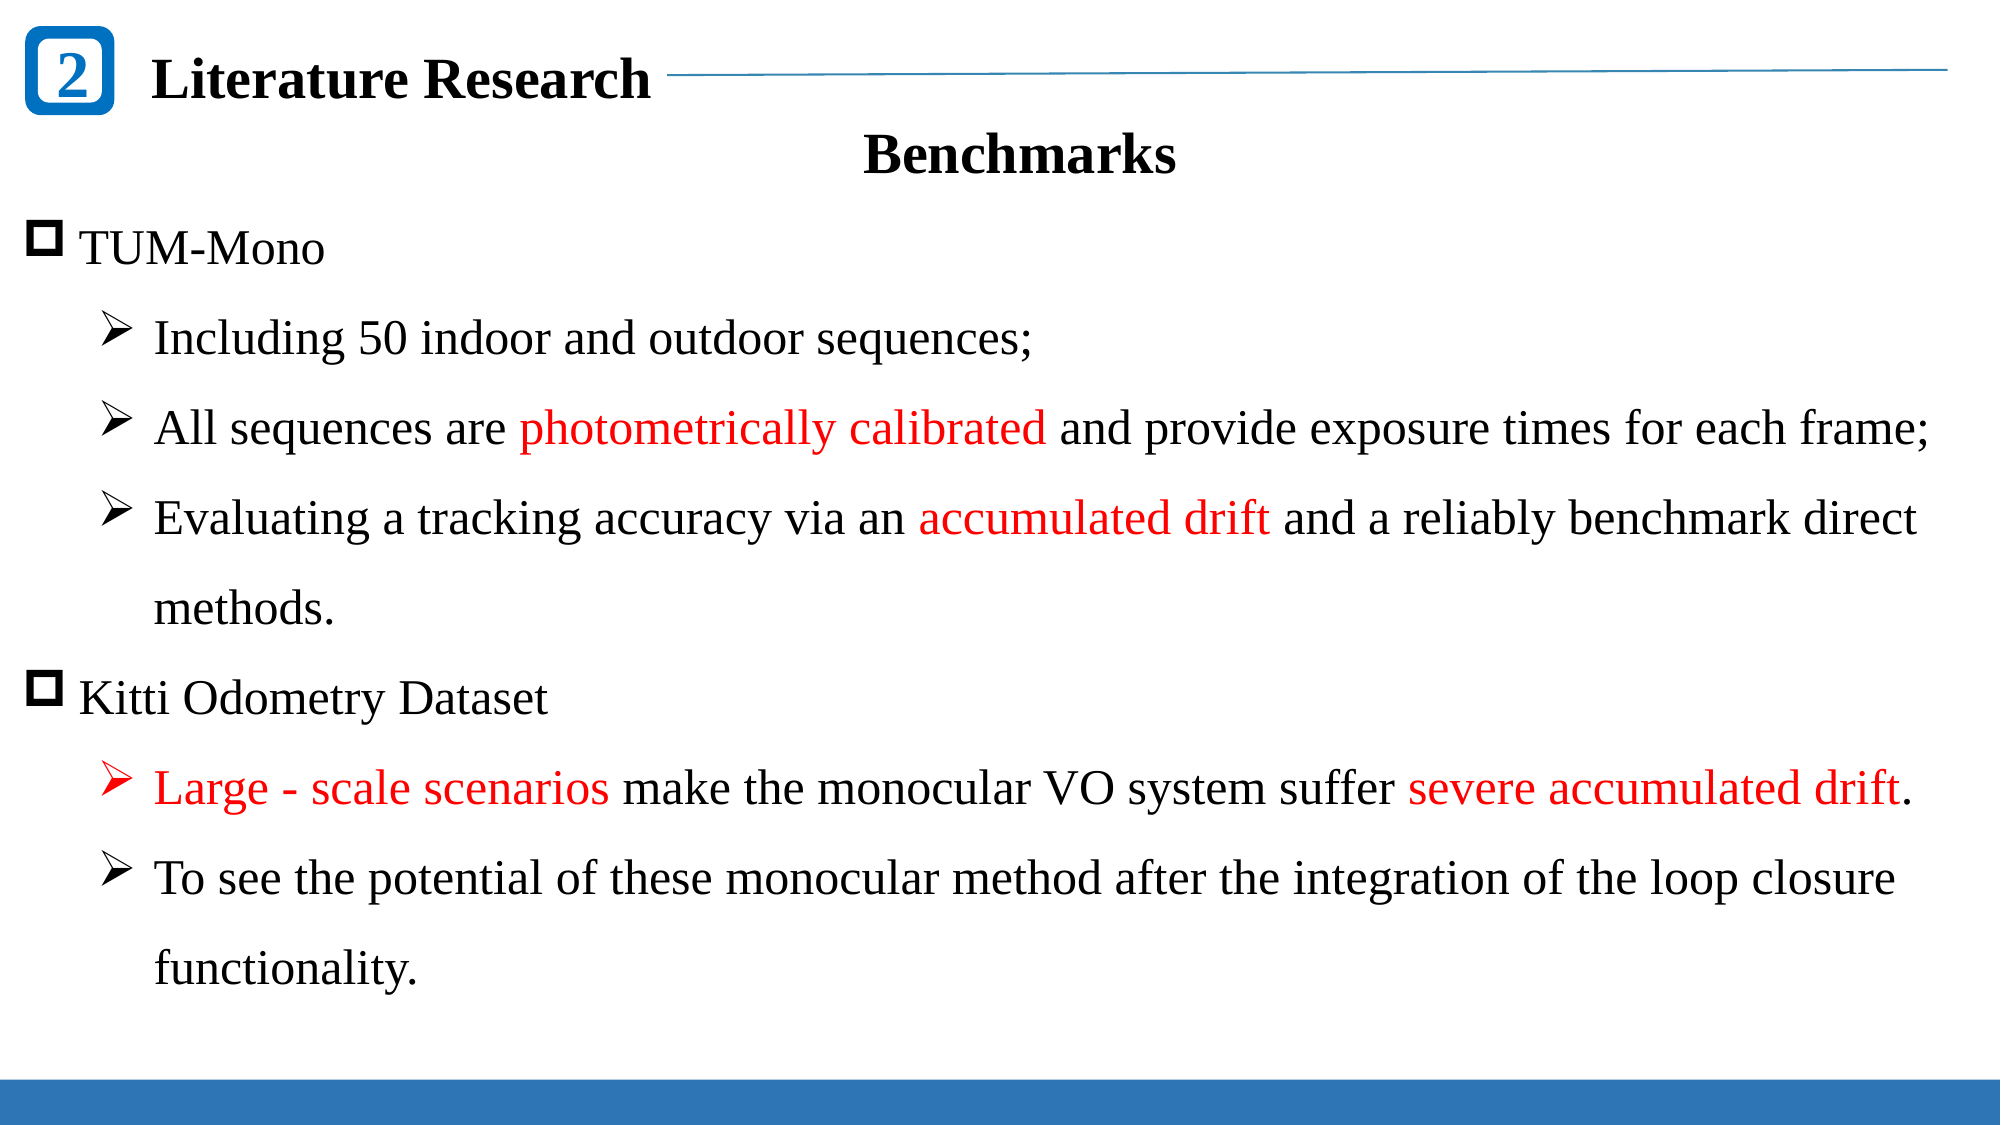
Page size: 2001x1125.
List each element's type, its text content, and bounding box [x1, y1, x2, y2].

text_box Benchmarks TUM-Mono Including 50 indoor and outdoor sequences; All sequences are photometrically calibrated and provide exposure times for each frame; Evaluating a tracking accuracy via an accumulated drift and a reliably benchmark direct methods. Kitti Odometry Dataset Large - scale scenarios make the monocular VO system suffer severe accumulated drift. To see the potential of these monocular method after the integration of the loop closure functionality. [7, 72, 2000, 1003]
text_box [26, 27, 671, 119]
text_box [670, 69, 1948, 76]
